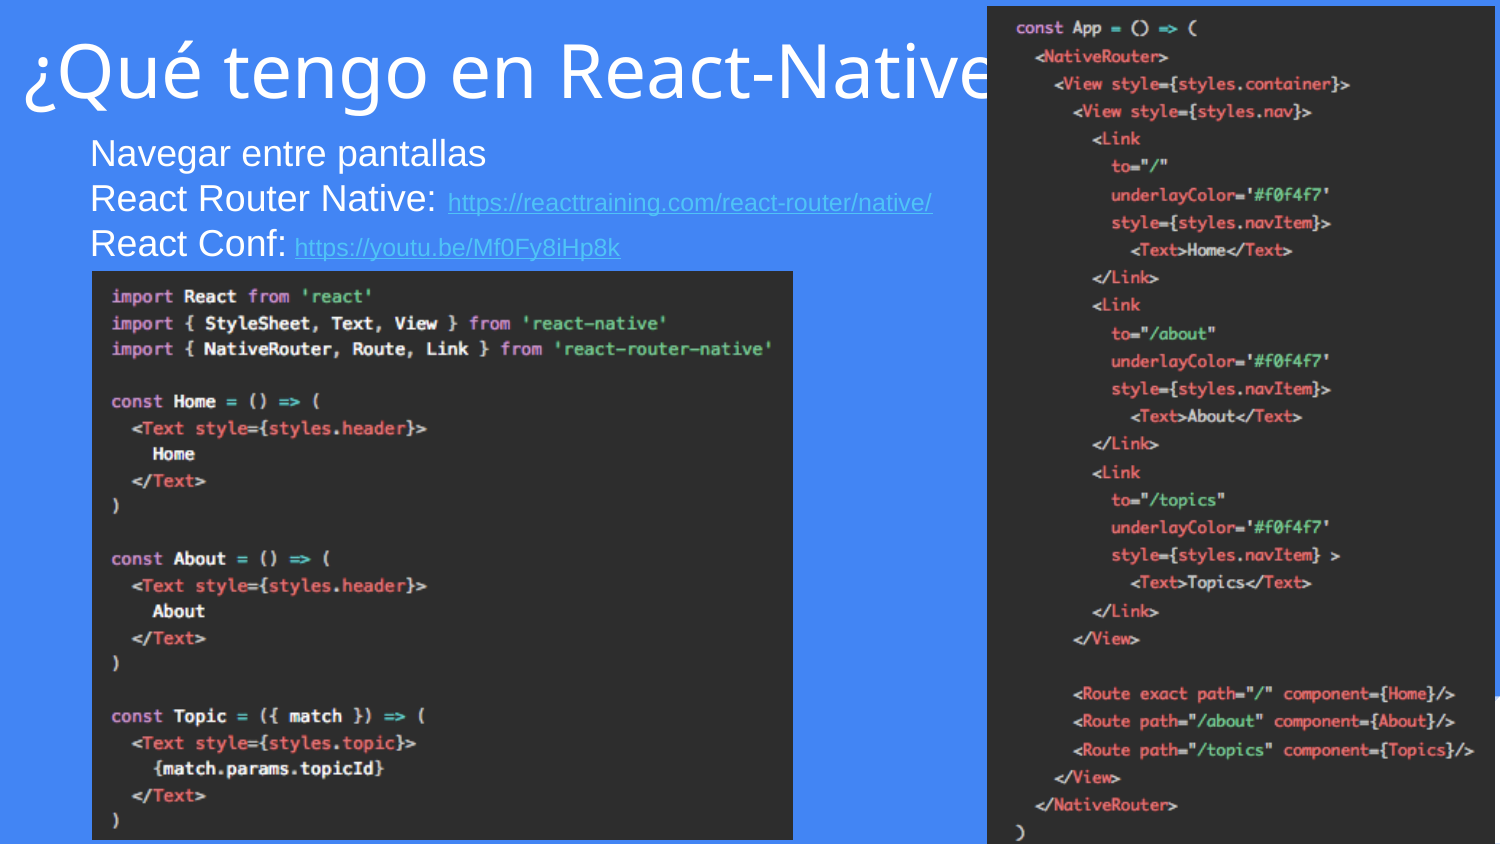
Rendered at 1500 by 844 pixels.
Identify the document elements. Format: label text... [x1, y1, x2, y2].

subtitle Navegar entre pantallas React Router Native: https://reacttraining.com/react-router/native/ React Conf: https://youtu.be/Mf0Fy8iHp8k [74, 129, 982, 207]
title ¿Qué tengo en React-Native? [9, 12, 982, 129]
picture [92, 271, 793, 841]
picture [987, 5, 1495, 844]
